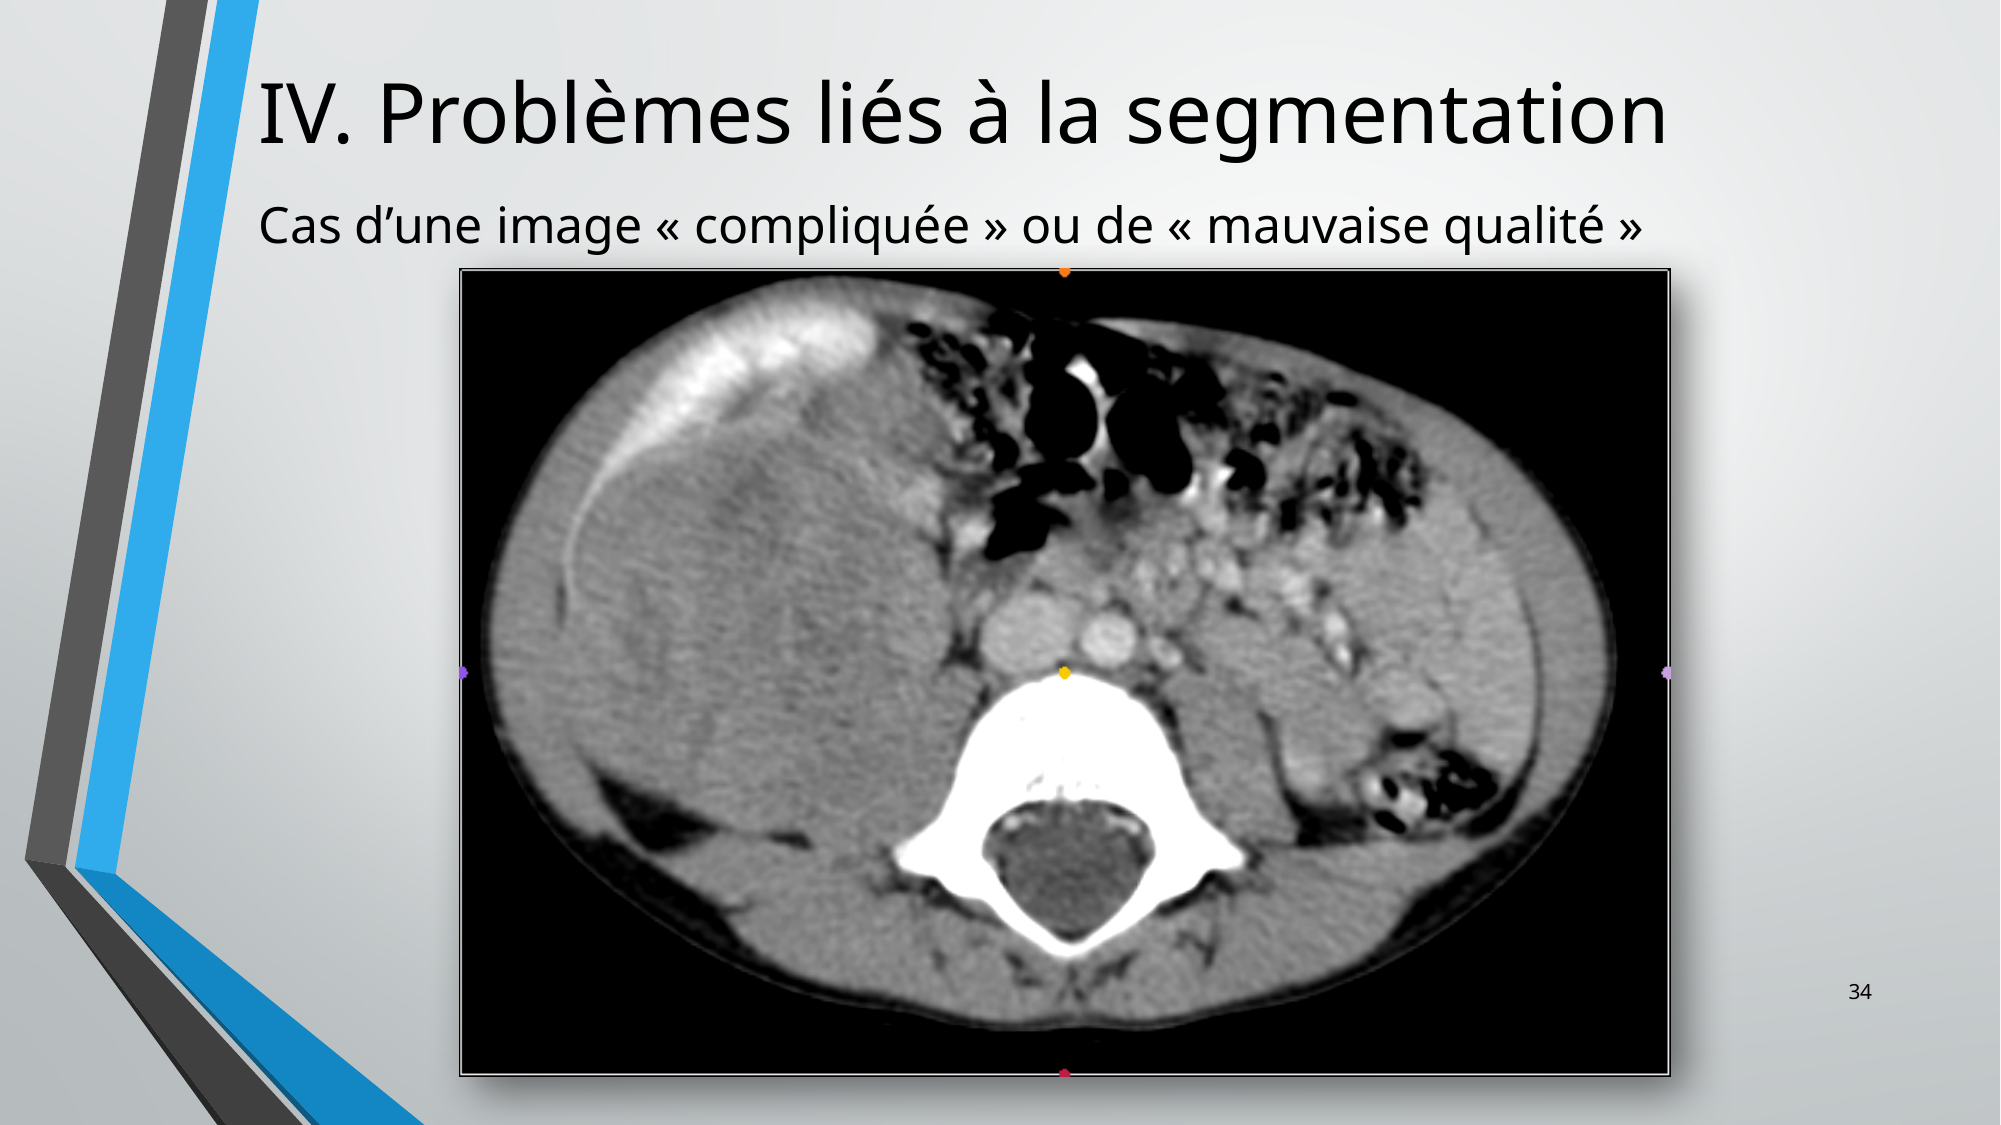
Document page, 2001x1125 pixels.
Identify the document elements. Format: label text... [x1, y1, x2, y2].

list Cas d’une image « compliquée » ou de « mauvaise qualité » [243, 186, 1979, 893]
picture [459, 268, 1671, 1077]
slide_number 34 [1796, 962, 1887, 1023]
title IV. Problèmes liés à la segmentation [243, 51, 1887, 186]
